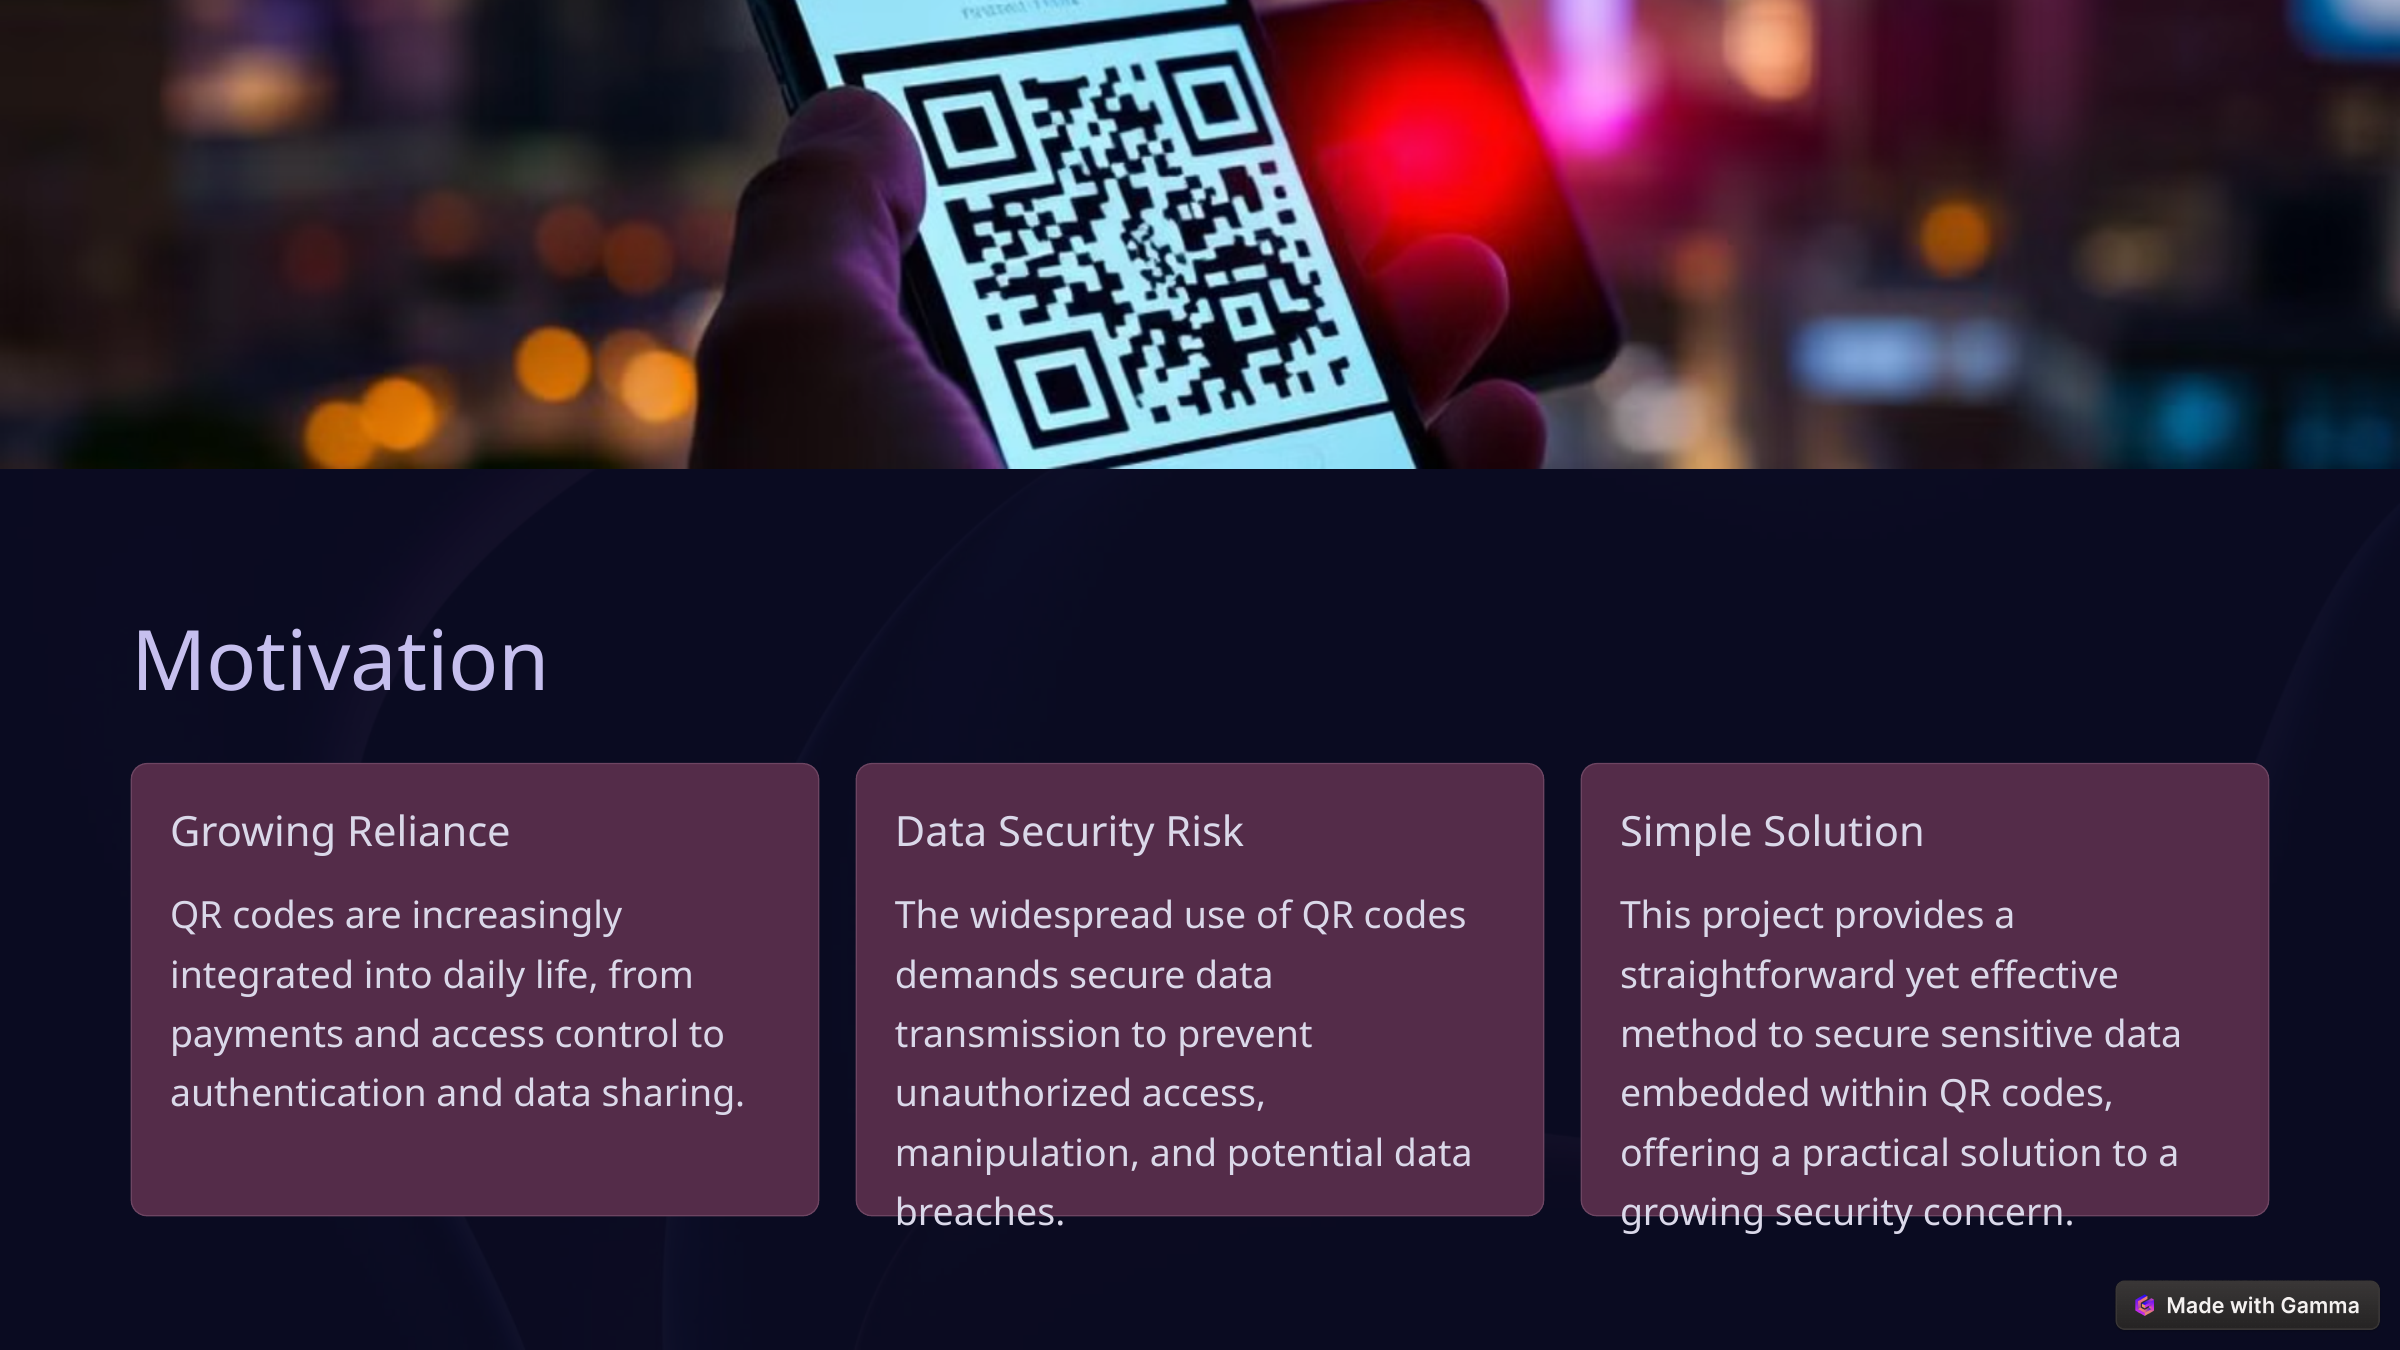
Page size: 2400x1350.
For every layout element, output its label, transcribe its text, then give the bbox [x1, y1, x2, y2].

text_box Motivation [131, 603, 965, 708]
text_box QR codes are increasingly integrated into daily life, from payments and access control to authentication and data sharing. [170, 876, 780, 1117]
picture [2145, 429, 2152, 441]
text_box [1581, 763, 2269, 1216]
text_box Simple Solution [1619, 802, 2037, 855]
text_box [856, 763, 1544, 1216]
picture [2106, 1271, 2389, 1339]
text_box [131, 763, 819, 1216]
text_box This project provides a straightforward yet effective method to secure sensitive data embedded within QR codes, offering a practical solution to a growing security concern. [1620, 876, 2230, 1177]
text_box Growing Reliance [169, 802, 587, 855]
text_box The widespread use of QR codes demands secure data transmission to prevent unauthorized access, manipulation, and potential data breaches. [895, 876, 1505, 1177]
text_box Data Security Risk [894, 802, 1312, 855]
picture [0, 0, 2400, 469]
